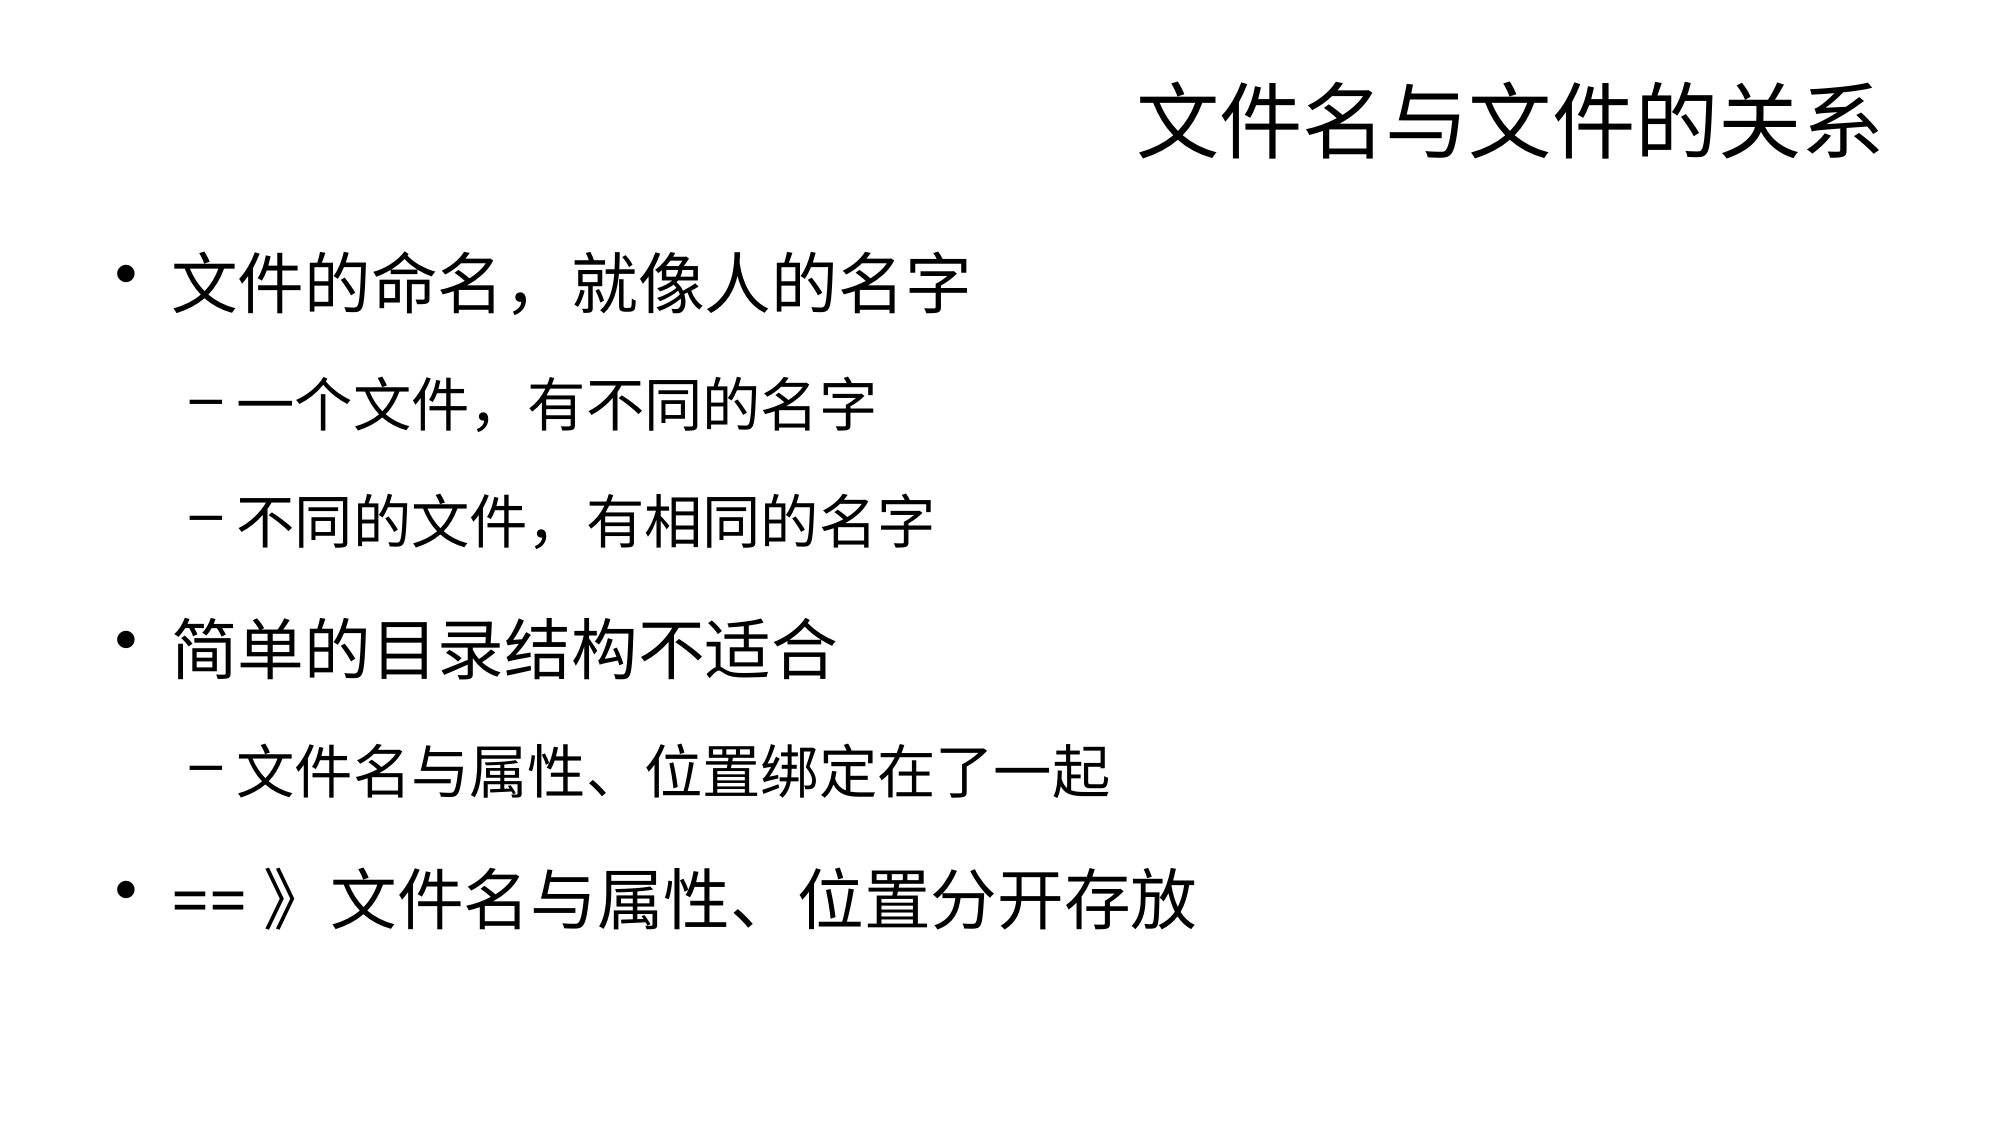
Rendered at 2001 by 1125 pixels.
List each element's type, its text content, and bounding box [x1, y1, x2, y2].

title 文件名与文件的关系 [99, 44, 1901, 193]
list 文件的命名，就像人的名字 一个文件，有不同的名字 不同的文件，有相同的名字 简单的目录结构不适合 文件名与属性、位置绑定在了一起 ==》文件名与属性、位置分开存放 [99, 193, 1901, 1006]
